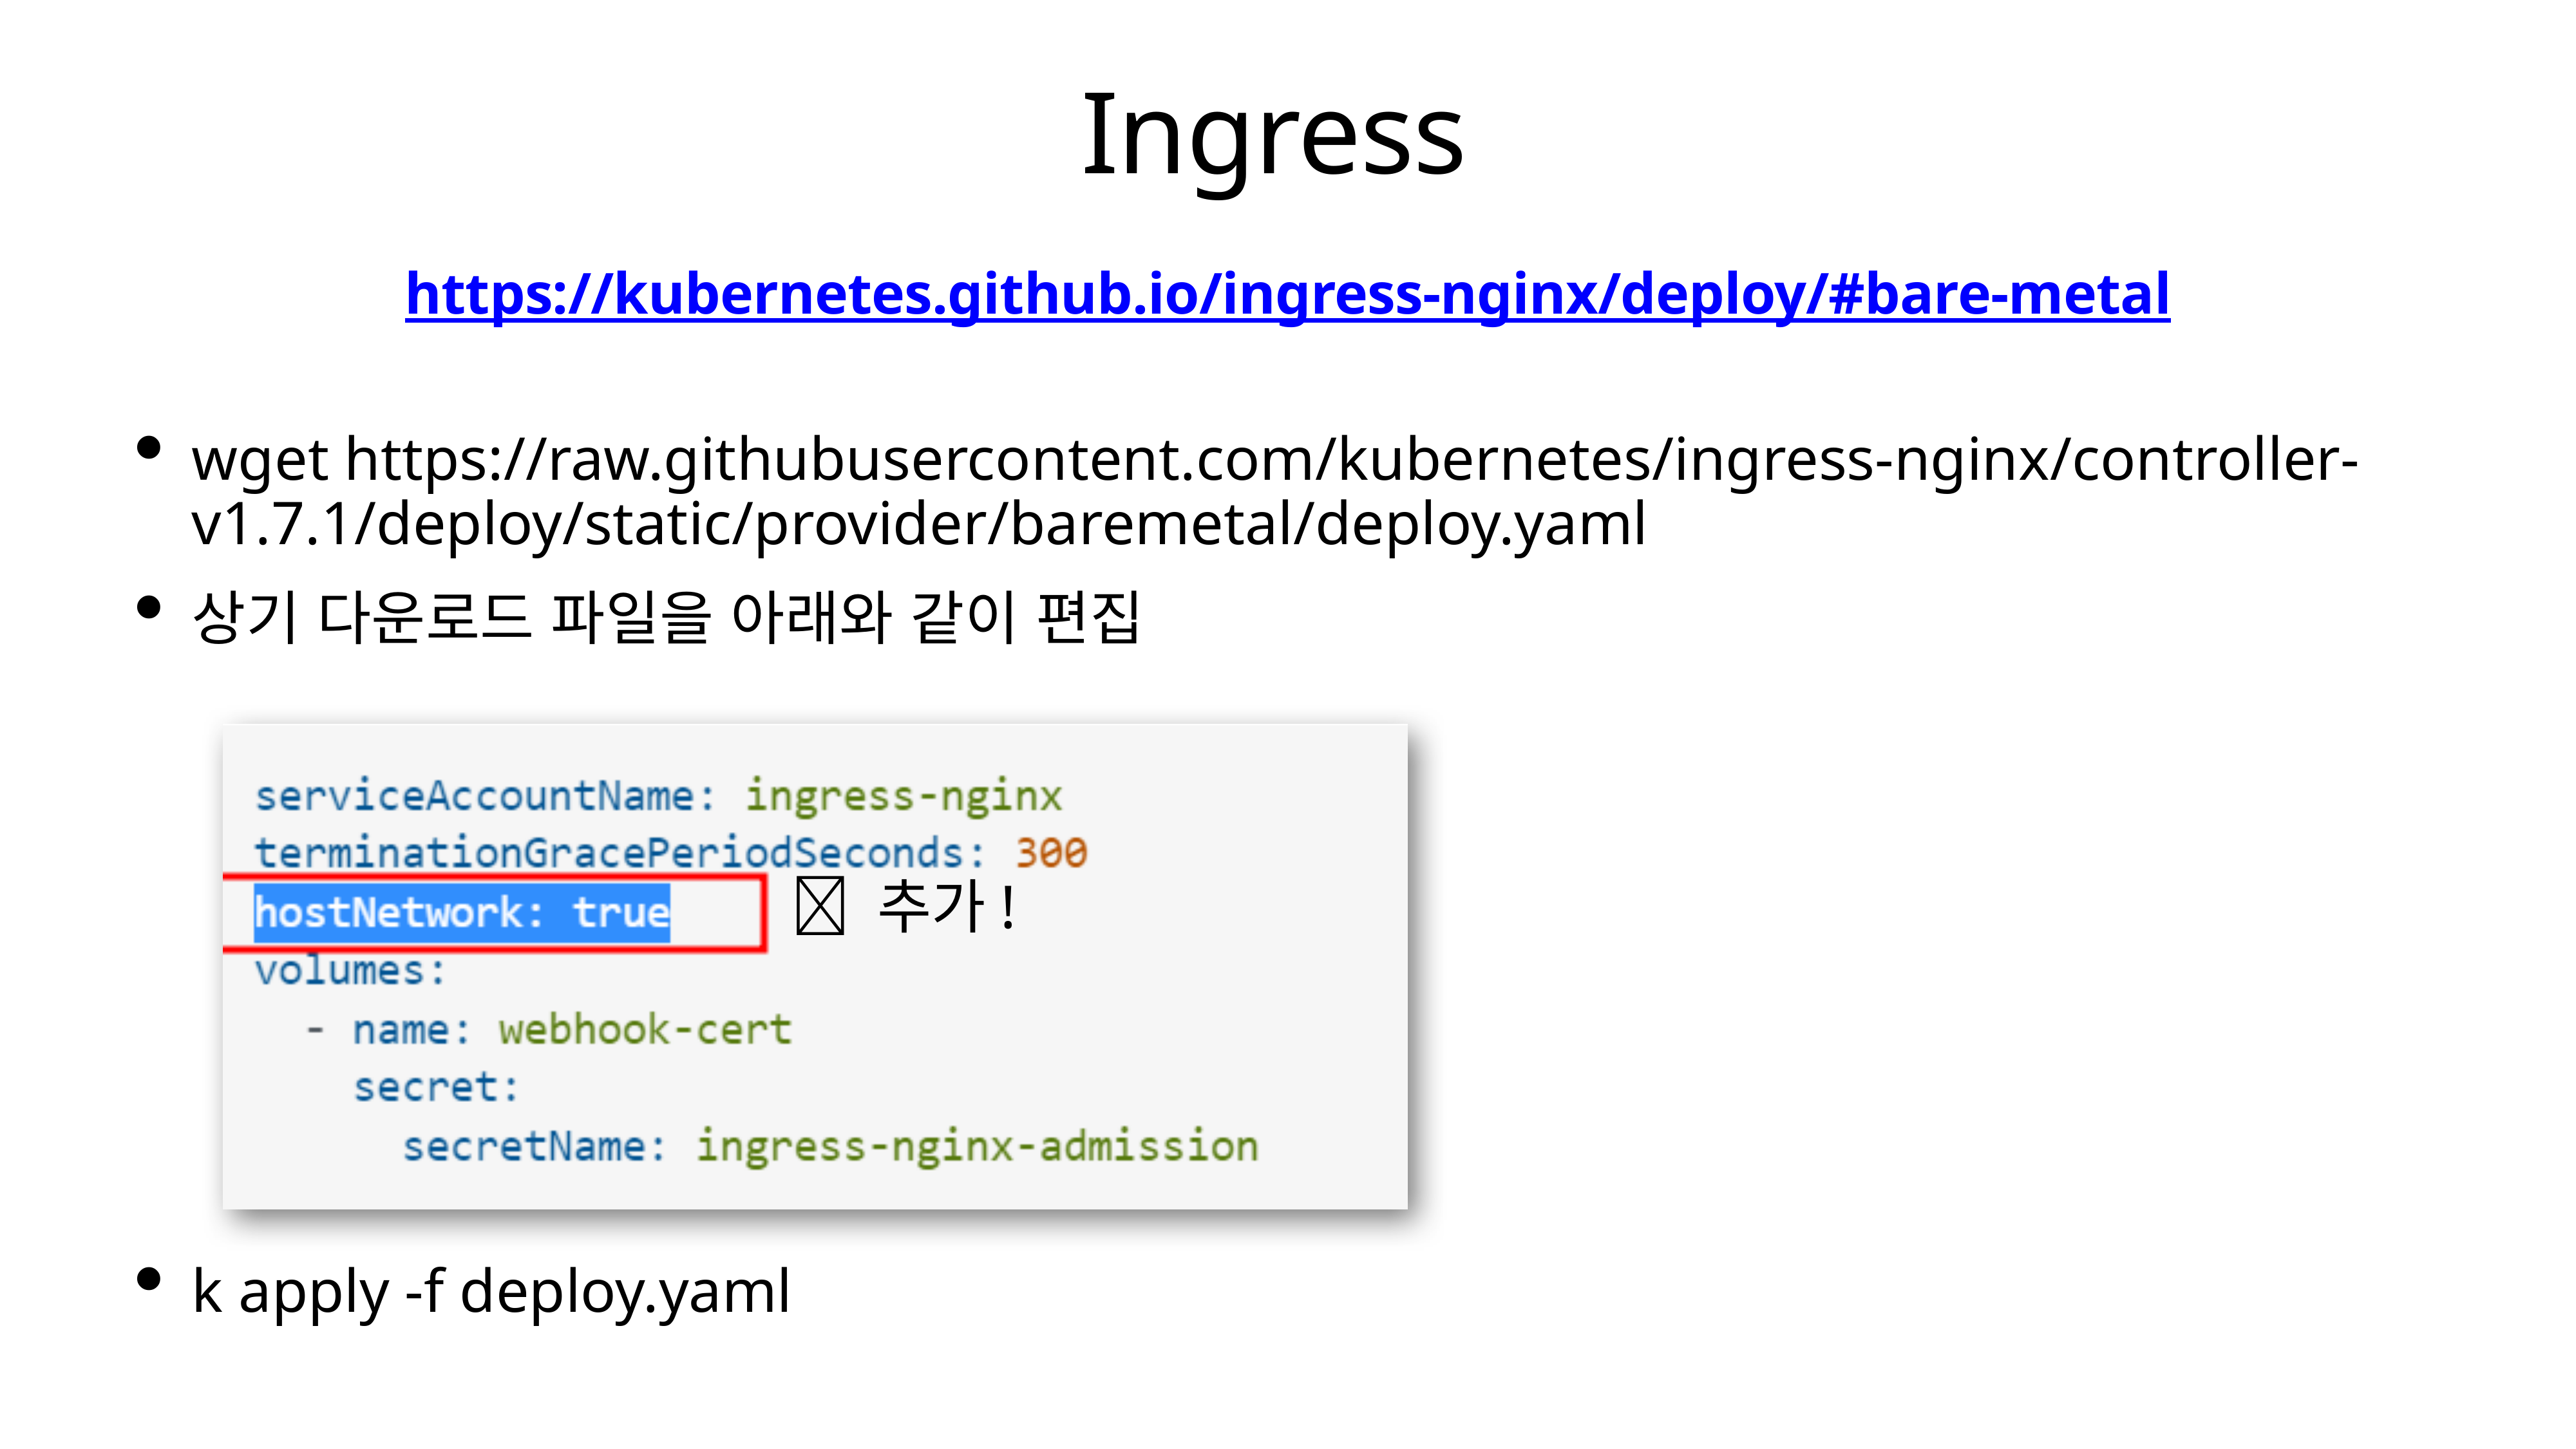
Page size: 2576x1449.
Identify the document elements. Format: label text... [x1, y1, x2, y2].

picture [223, 724, 1408, 1209]
list https://kubernetes.github.io/ingress-nginx/deploy/#bare-metal [128, 251, 2448, 341]
title Ingress [128, 81, 2448, 251]
list wget https://raw.githubusercontent.com/kubernetes/ingress-nginx/controller-v1.7.1/deploy/static/provider/baremetal/deploy.yaml 상기 다운로드 파일을 아래와 같이 편집 k apply -f deploy.yaml [128, 423, 2448, 1389]
